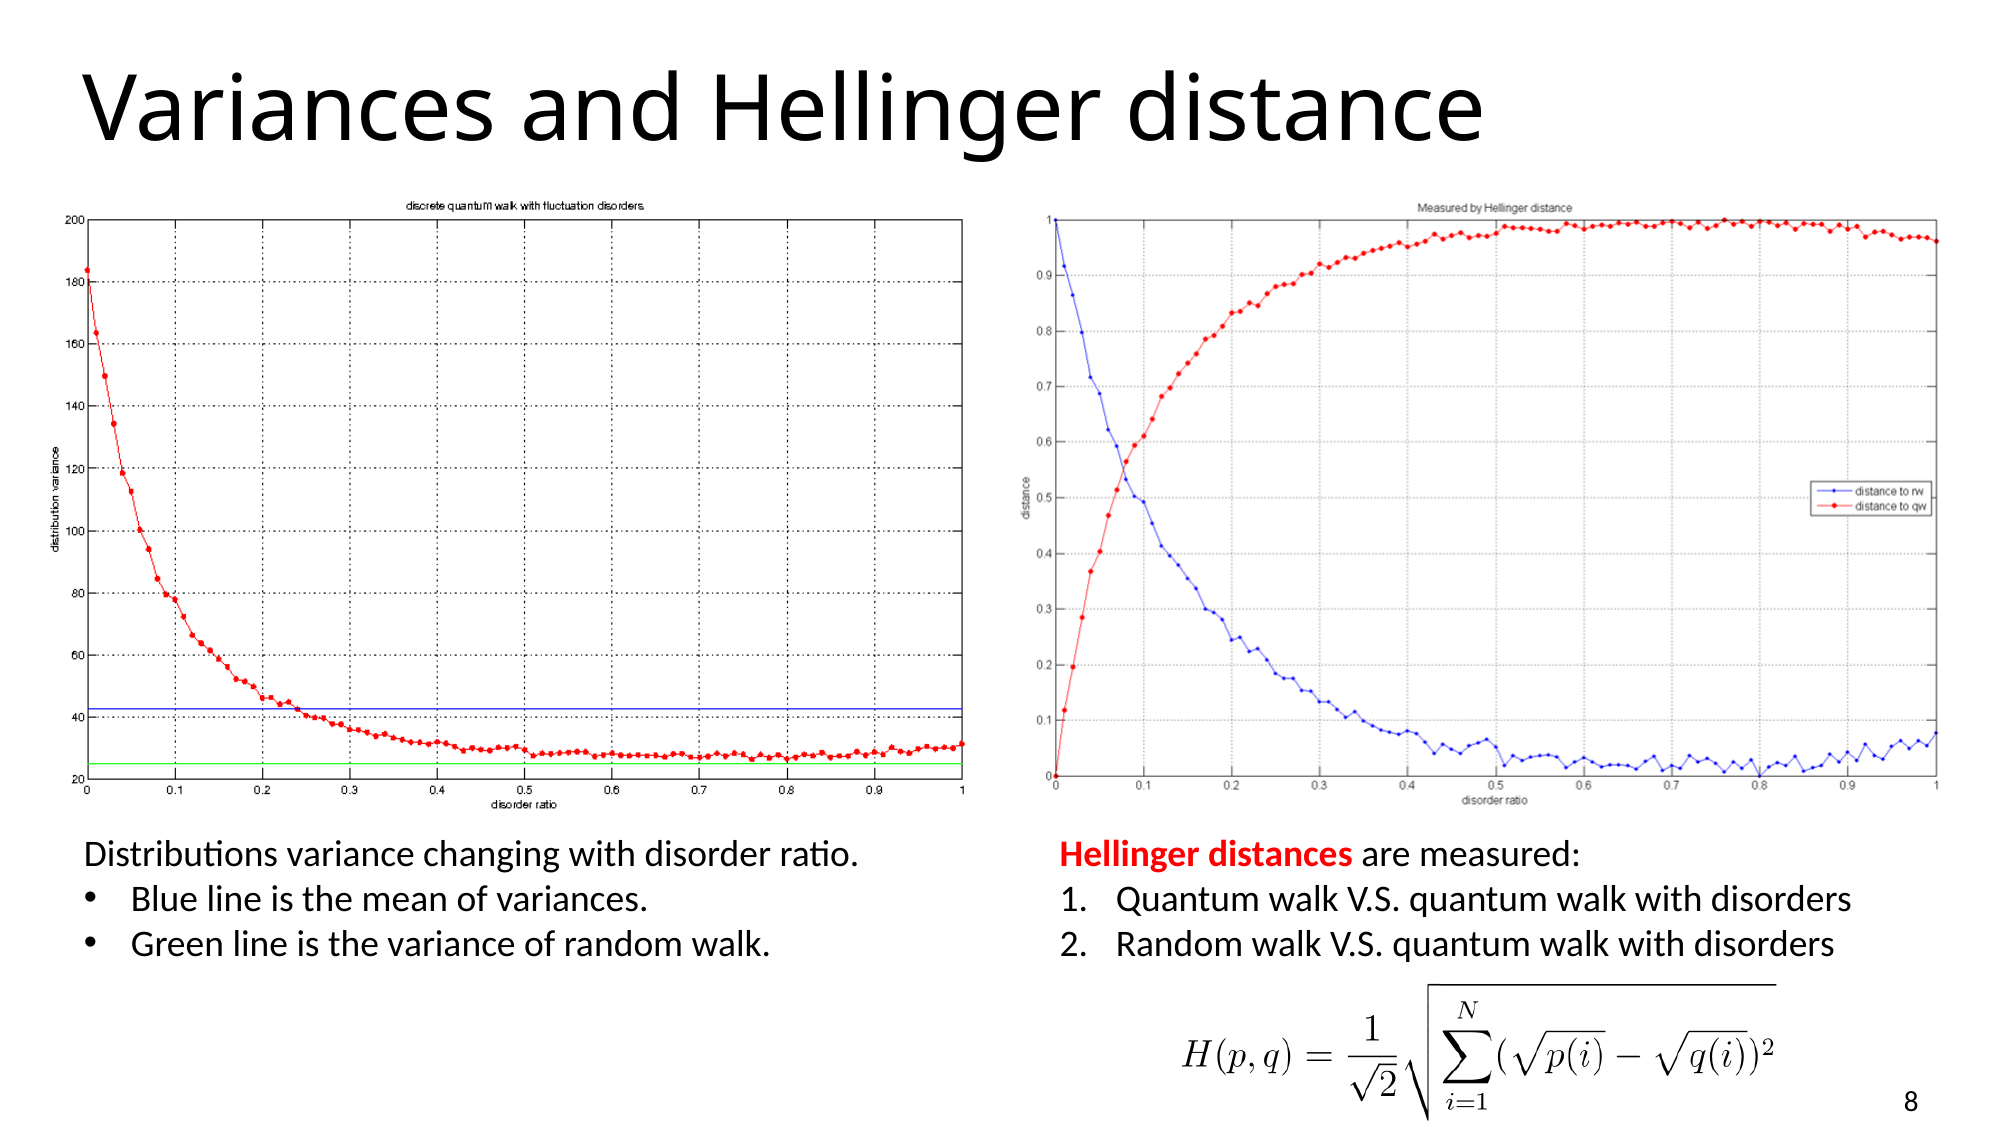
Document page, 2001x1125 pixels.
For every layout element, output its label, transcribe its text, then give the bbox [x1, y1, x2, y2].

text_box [1014, 198, 1950, 1125]
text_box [42, 198, 972, 974]
title Variances and Hellinger distance [67, 0, 1934, 221]
